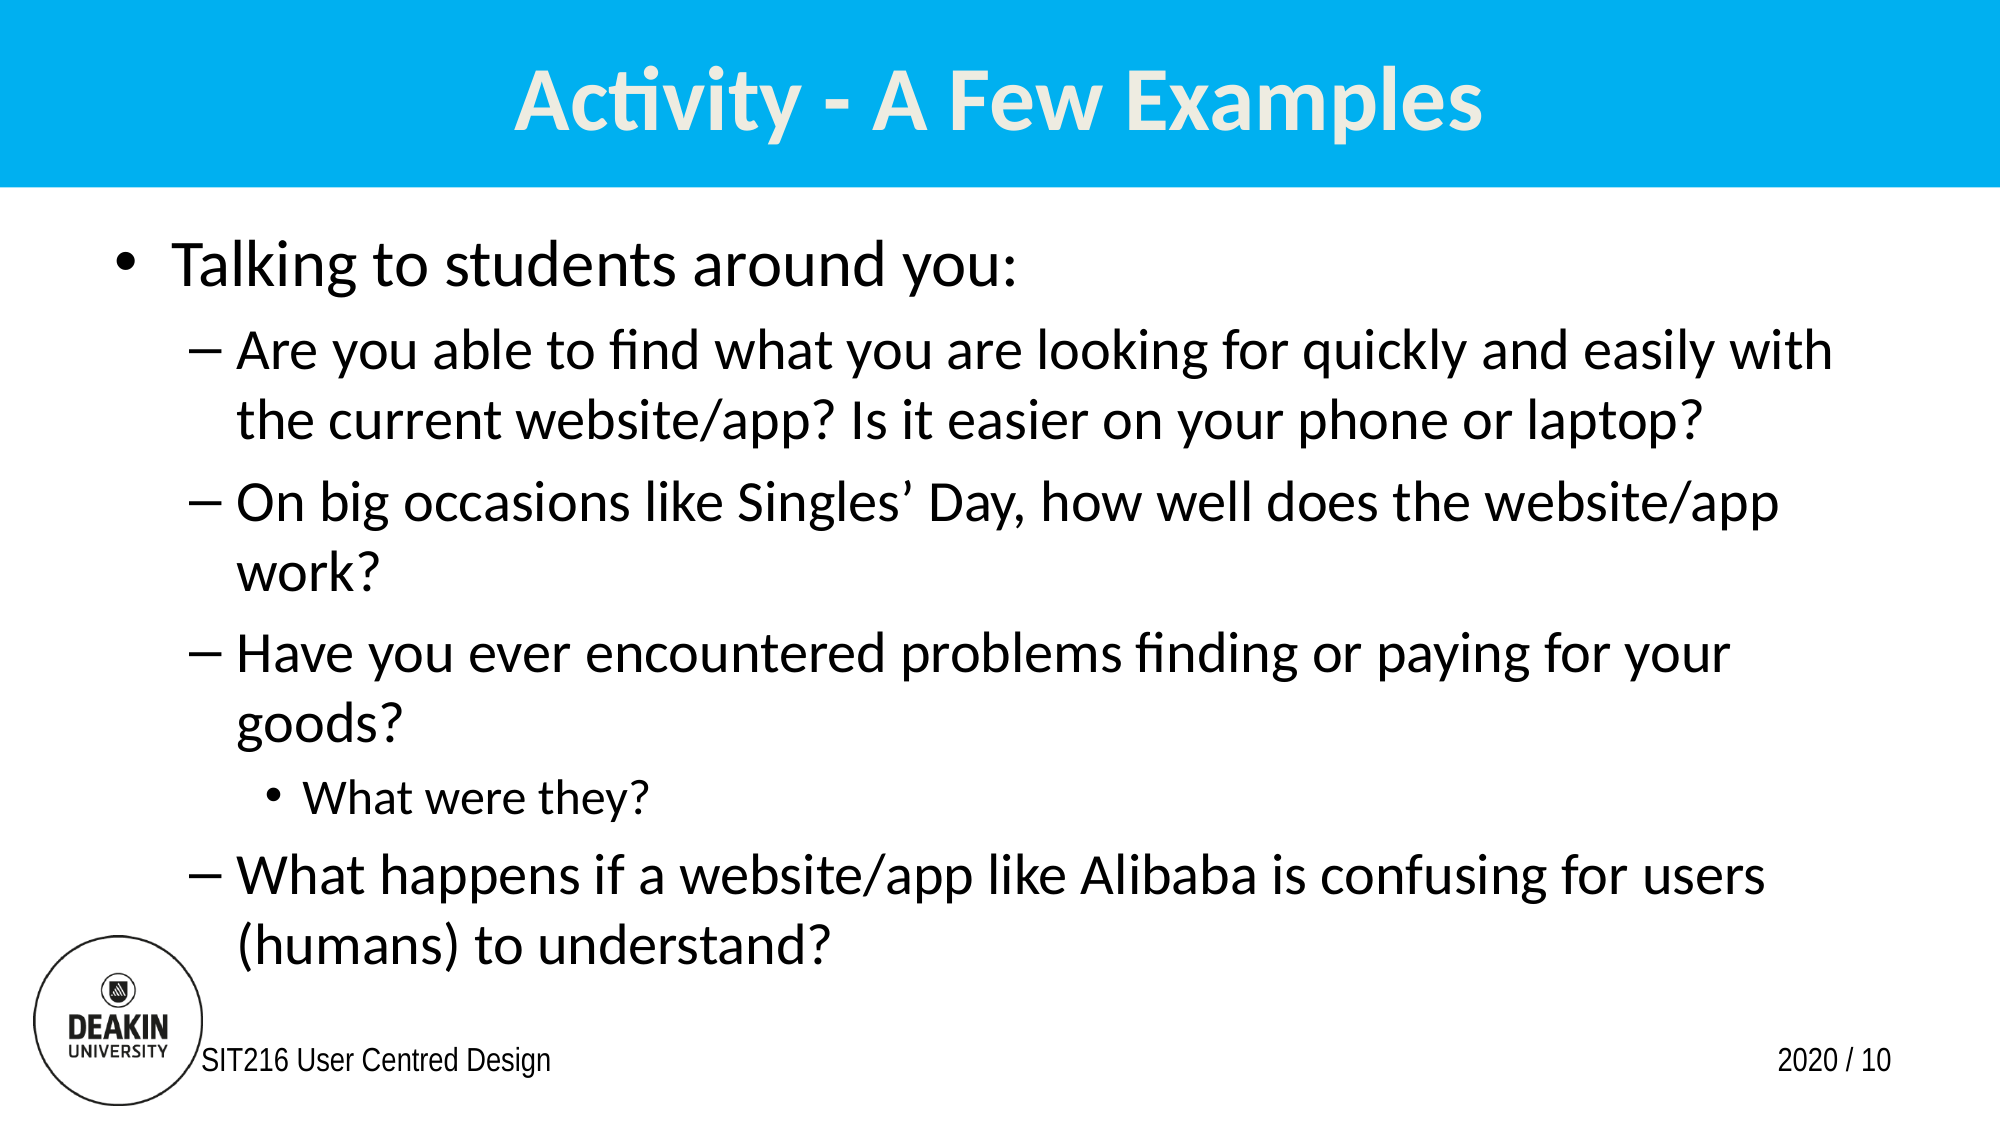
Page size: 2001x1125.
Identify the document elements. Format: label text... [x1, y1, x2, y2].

list Talking to students around you: Are you able to find what you are looking for quickly and easily with the current website/app? Is it easier on your phone or laptop? On big occasions like Singles’ Day, how well does the website/app work? Have you ever encountered problems finding or paying for your goods? What were they? What happens if a website/app like Alibaba is confusing for users (humans) to understand? [99, 212, 1900, 1005]
title Activity - A Few Examples [0, 0, 2000, 188]
picture [33, 935, 203, 1106]
